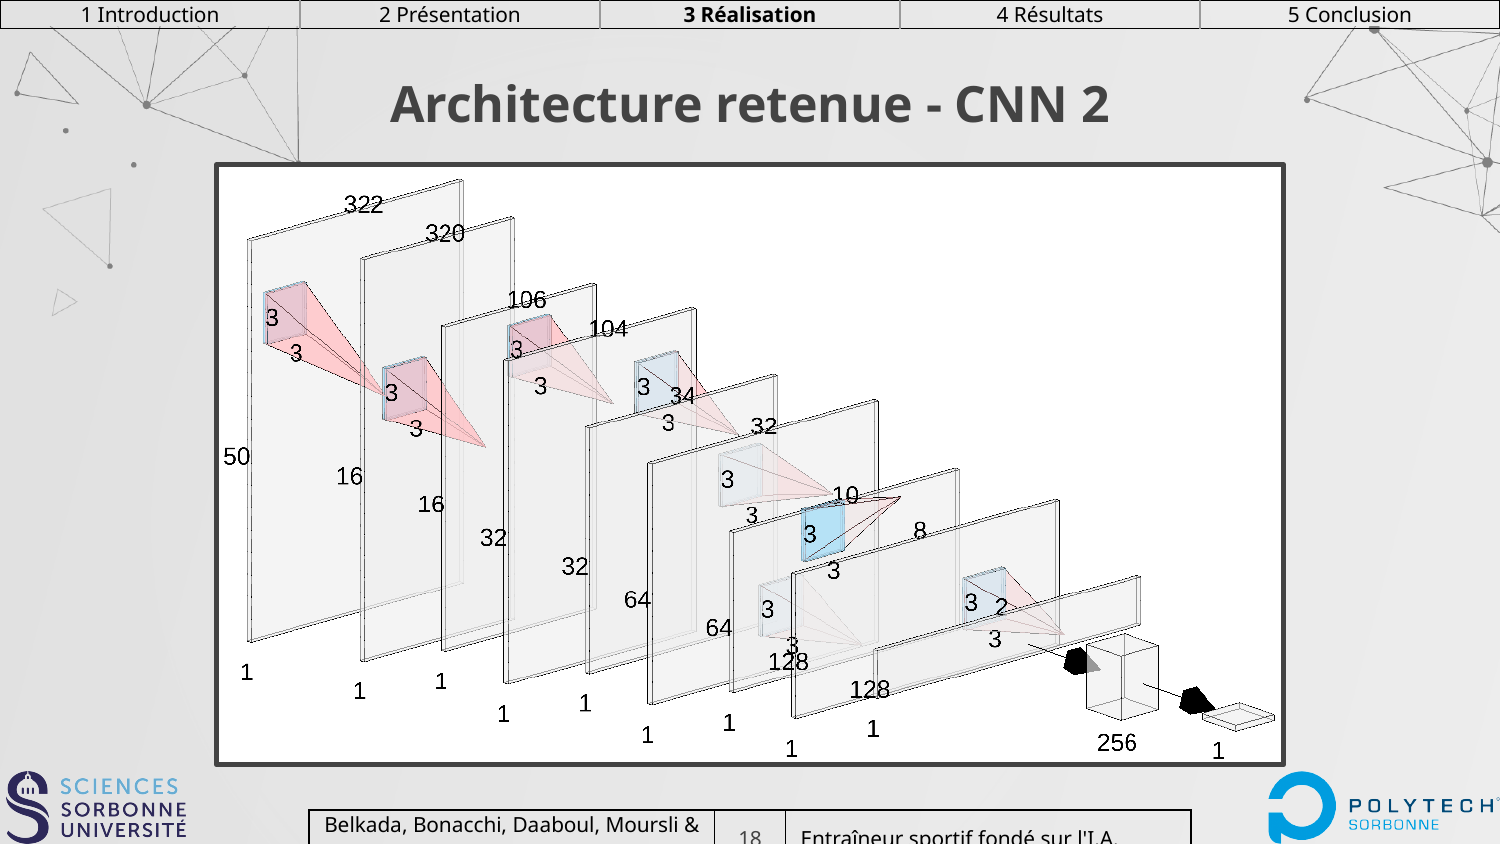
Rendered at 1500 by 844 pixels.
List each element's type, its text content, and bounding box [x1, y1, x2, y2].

picture [1001, 836, 1006, 844]
picture [988, 836, 995, 844]
picture [934, 836, 941, 844]
picture [310, 811, 714, 844]
picture [0, 29, 1500, 844]
picture [786, 811, 1190, 844]
picture [715, 811, 785, 844]
picture [861, 836, 866, 844]
picture [0, 0, 1500, 26]
picture [816, 836, 821, 844]
title Architecture retenue - CNN 2 [322, 57, 1178, 162]
picture [922, 836, 928, 844]
